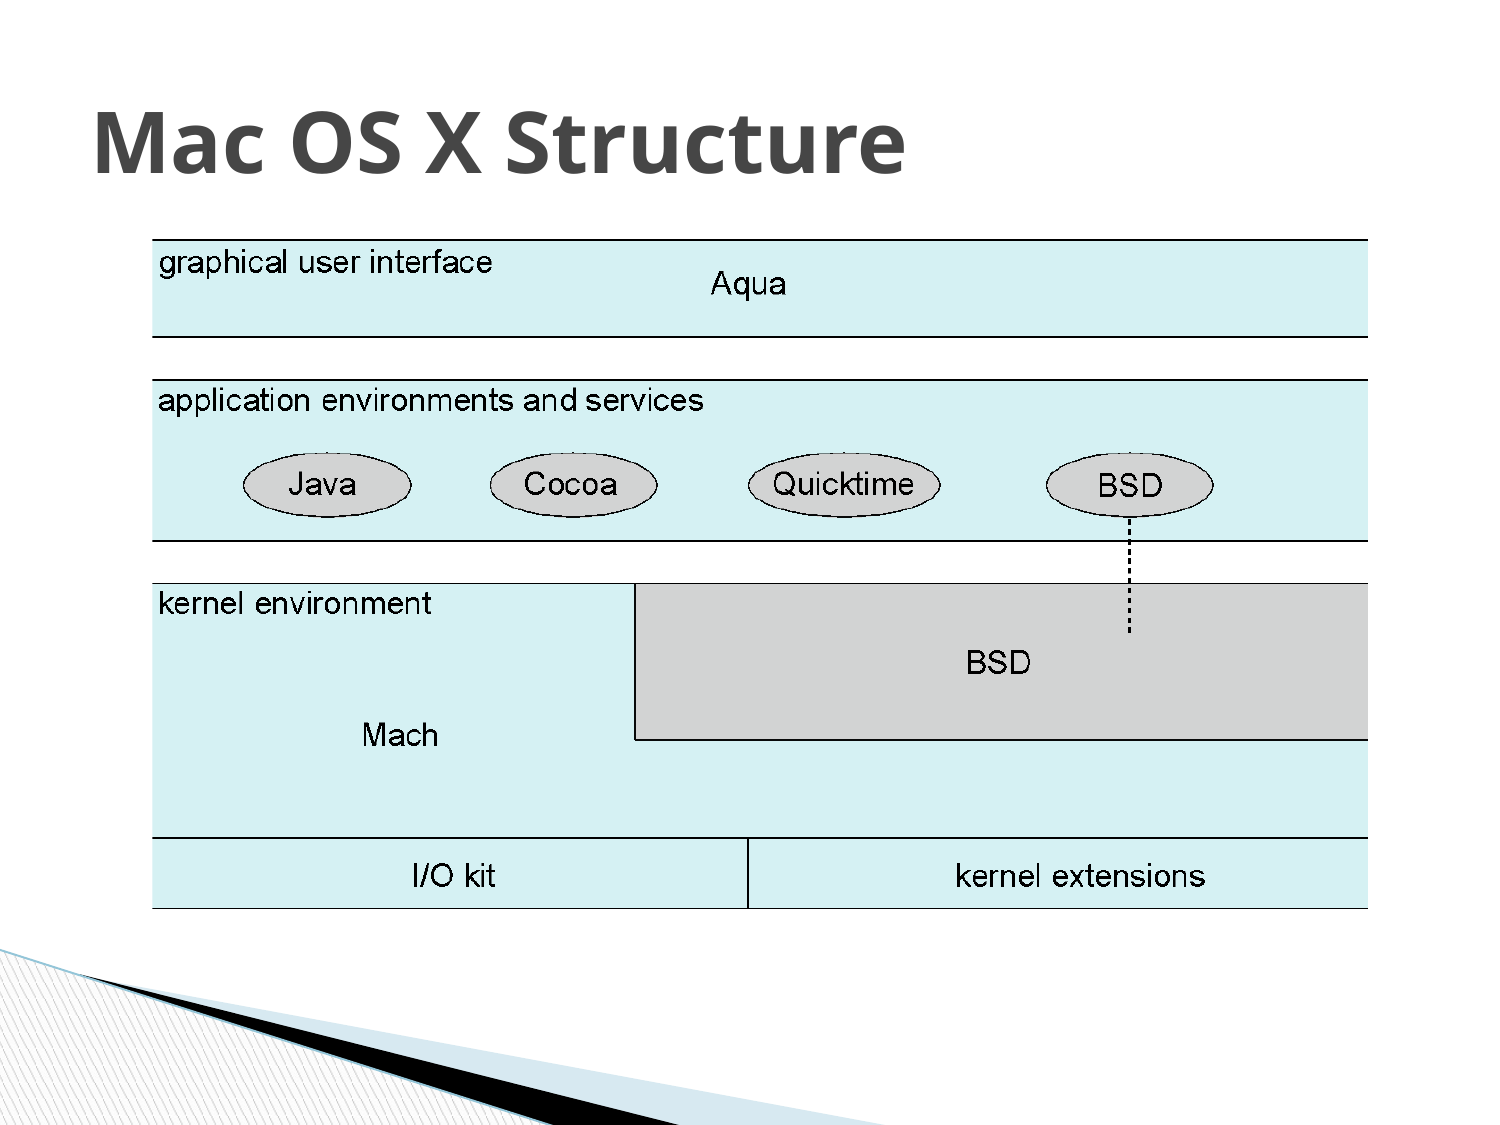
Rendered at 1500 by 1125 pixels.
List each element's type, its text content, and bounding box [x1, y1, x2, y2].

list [152, 239, 1369, 909]
title Mac OS X Structure [75, 45, 1425, 233]
